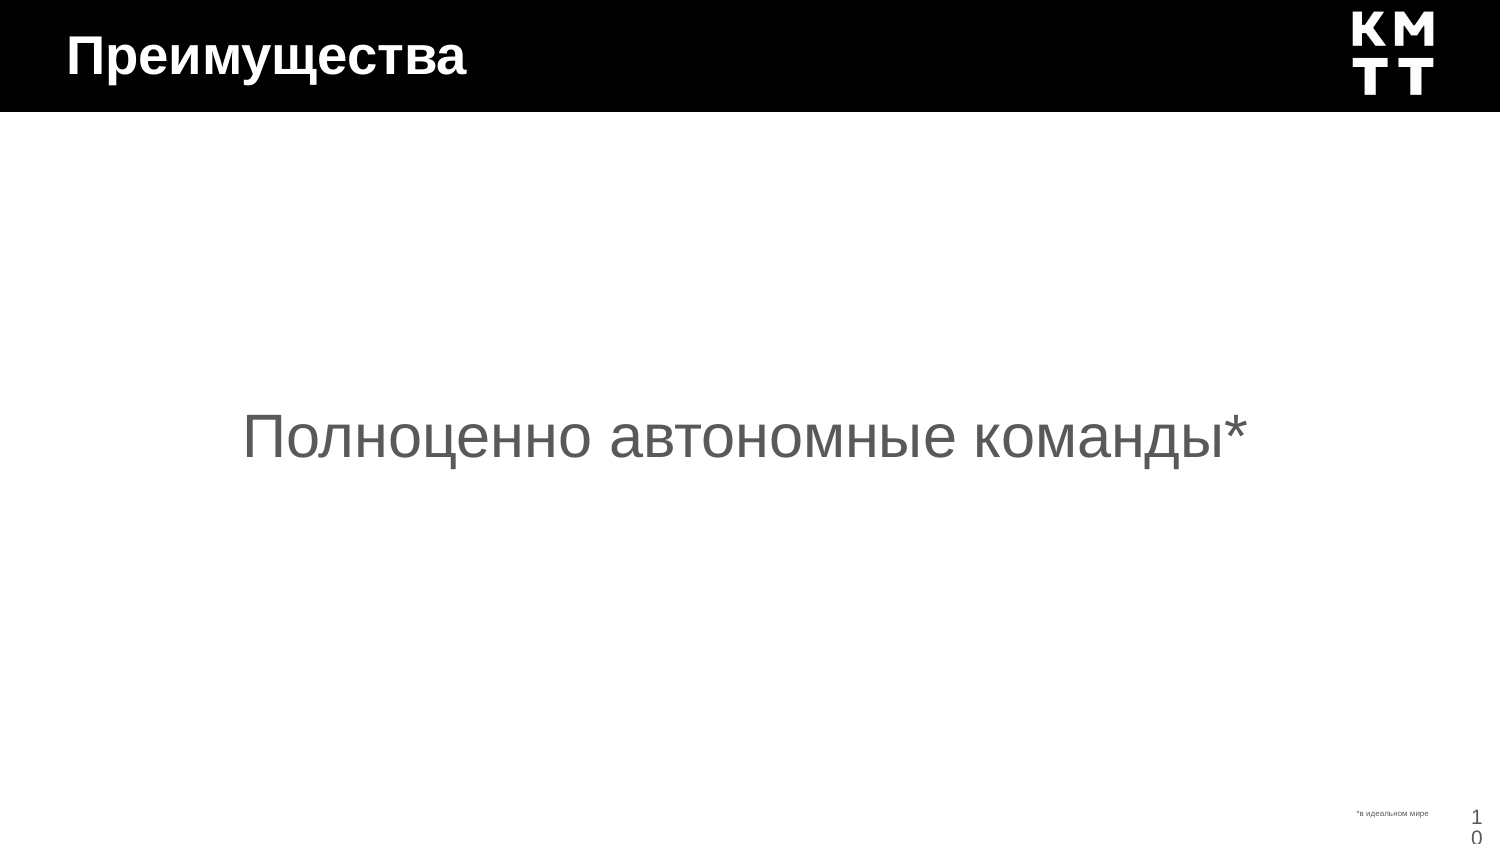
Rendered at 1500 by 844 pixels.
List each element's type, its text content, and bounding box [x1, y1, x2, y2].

list *в идеальном мире [1335, 792, 1451, 840]
list Полноценно автономные команды* [224, 370, 1267, 570]
picture [0, 0, 1500, 112]
slide_number ‹#› [1456, 556, 1500, 844]
